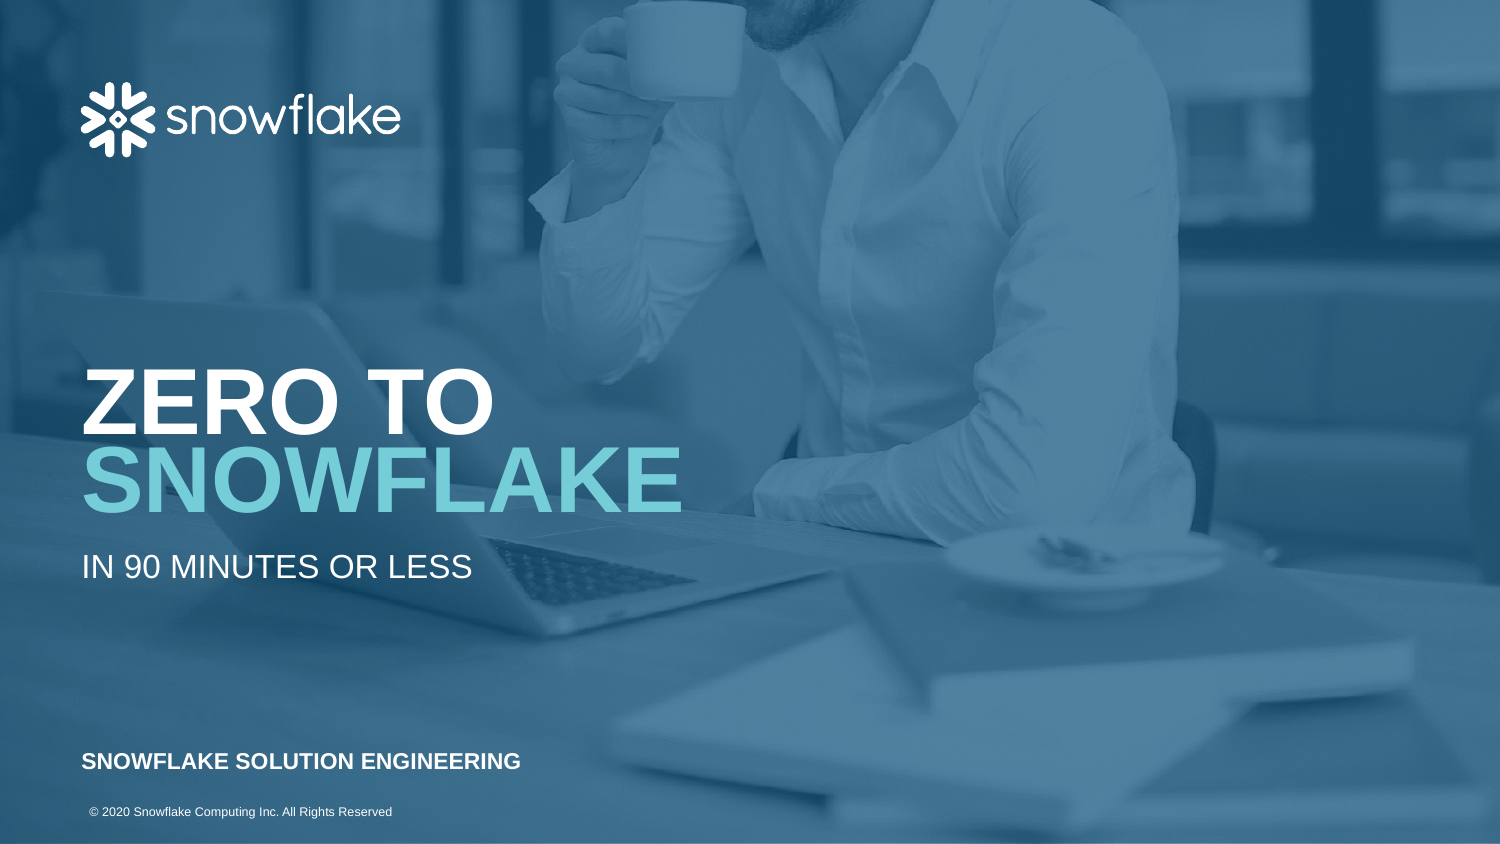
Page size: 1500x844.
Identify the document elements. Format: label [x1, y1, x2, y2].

text_box [79, 81, 401, 158]
picture [0, 0, 1500, 844]
